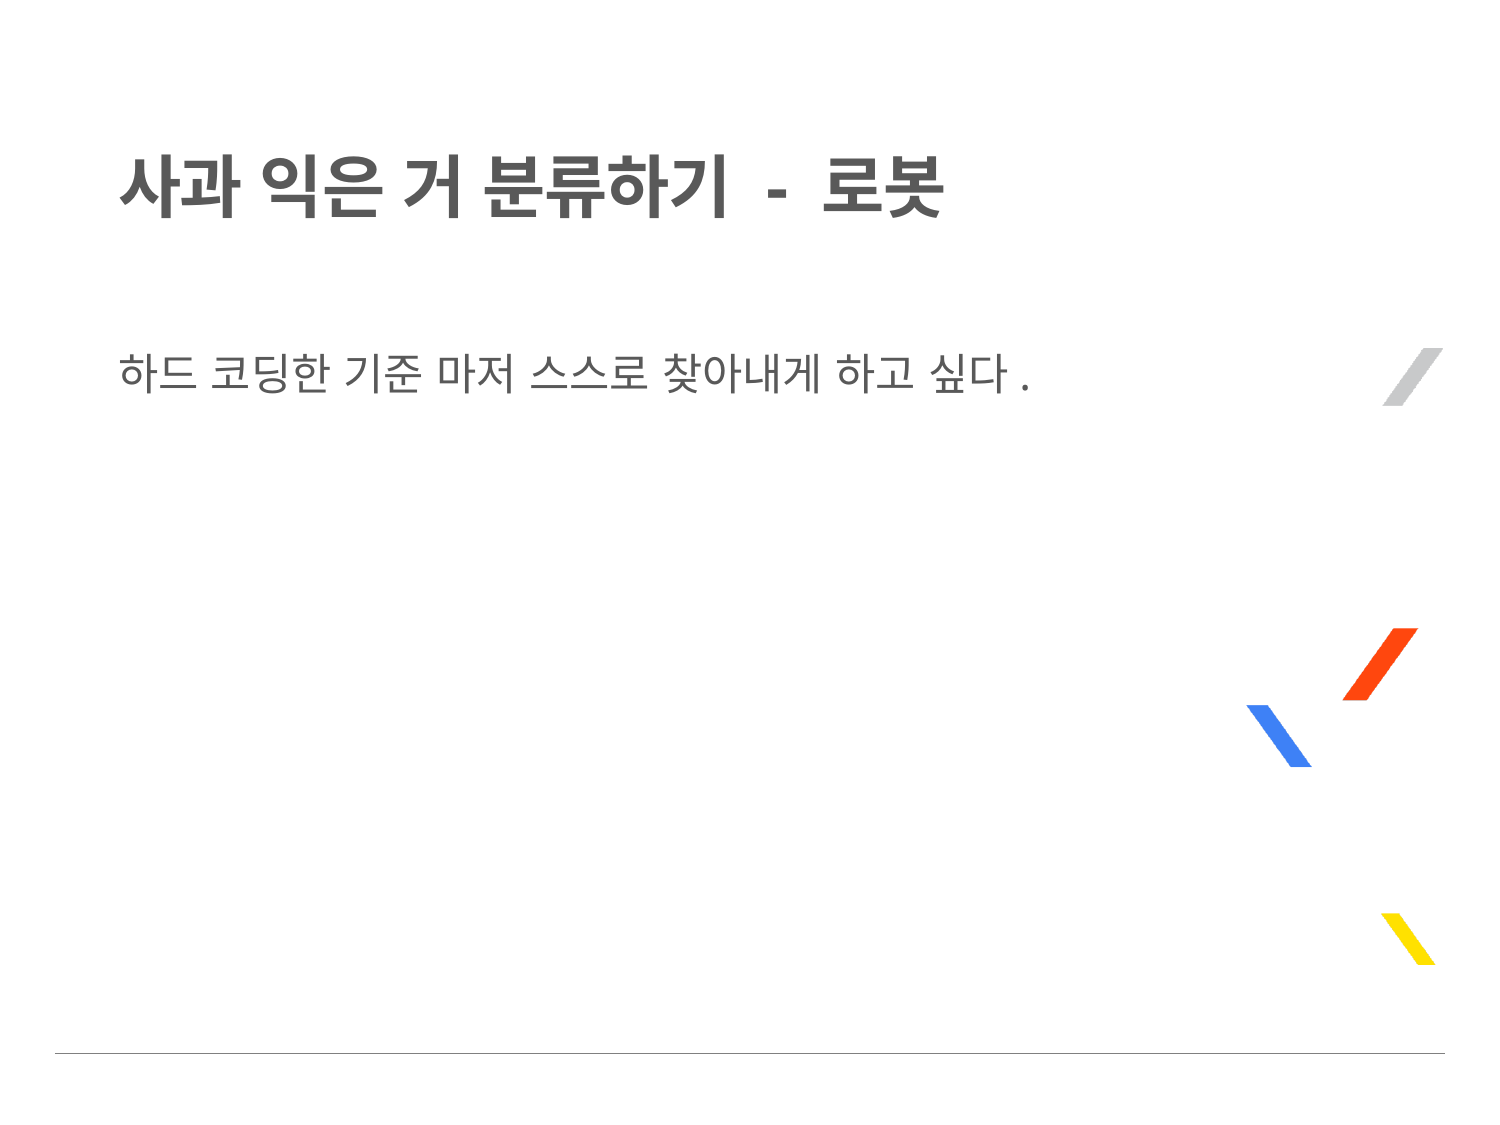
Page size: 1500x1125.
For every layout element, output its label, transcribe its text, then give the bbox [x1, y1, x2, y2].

picture [1397, 348, 1443, 965]
list 하드 코딩한 기준 마저 스스로 찾아내게 하고 싶다. [103, 345, 1397, 1059]
title 사과 익은 거 분류하기 - 로봇 [103, 137, 1397, 244]
